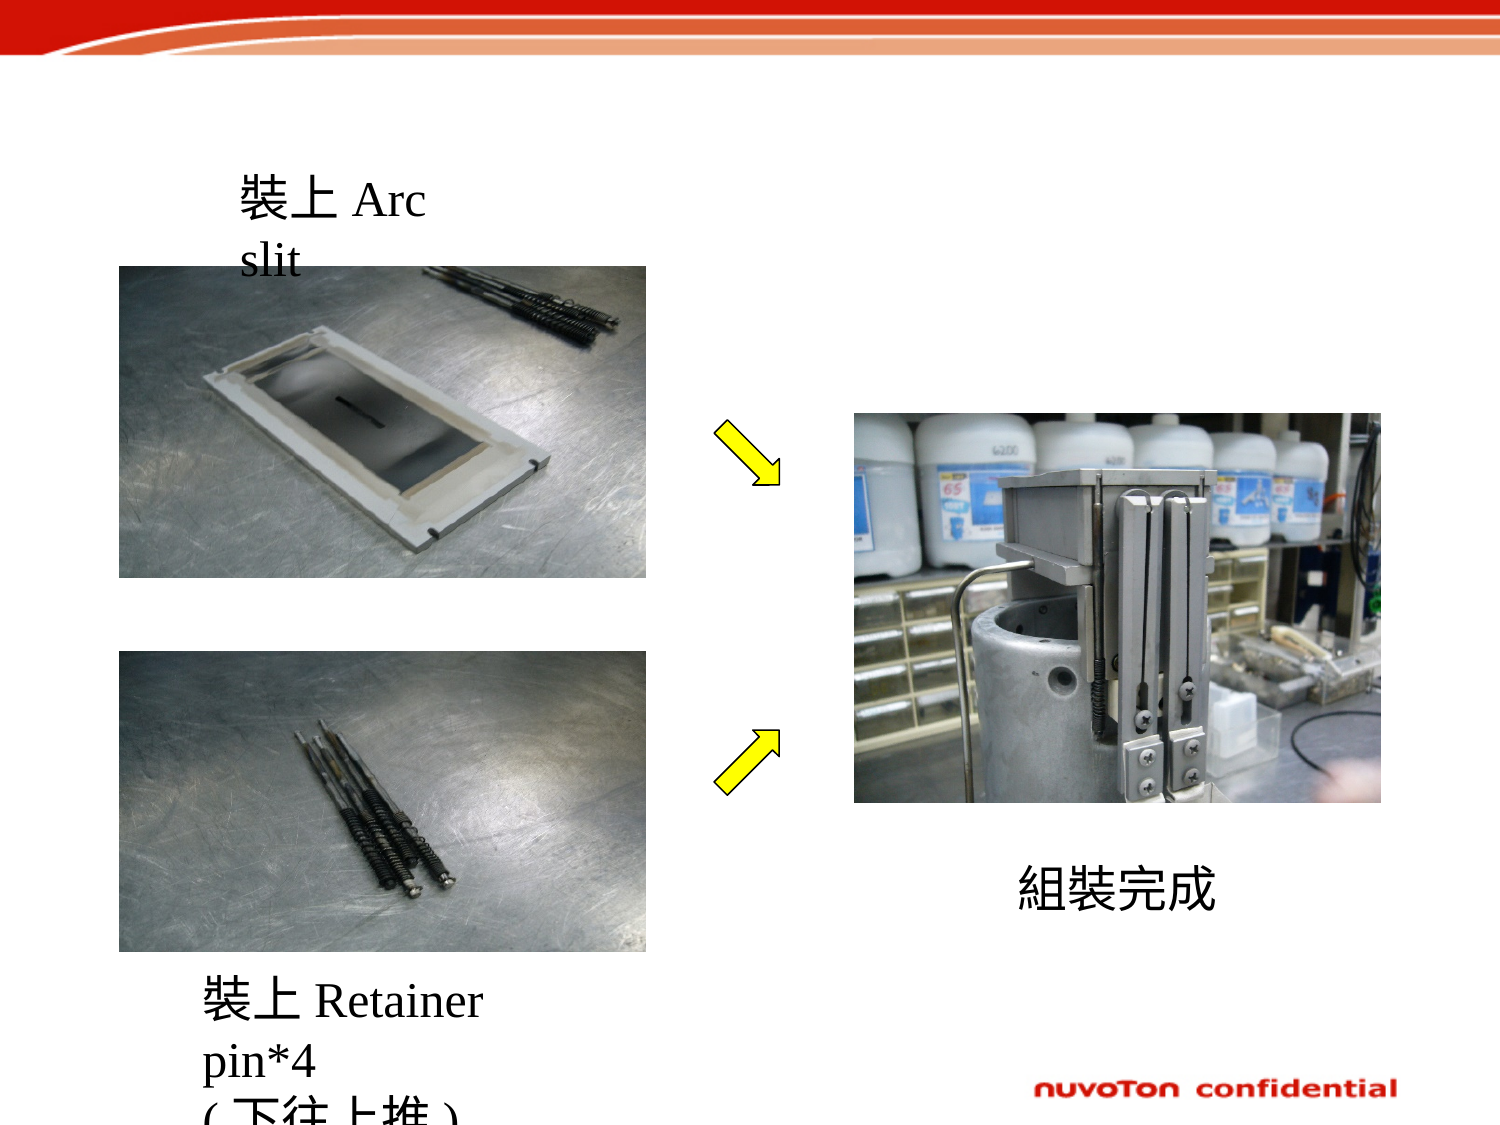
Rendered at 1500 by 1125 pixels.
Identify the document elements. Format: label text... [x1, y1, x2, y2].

text_box 裝上Arc slit [225, 158, 514, 266]
picture [0, 0, 1500, 1125]
text_box 組裝完成 [973, 849, 1262, 925]
text_box 裝上Retainer pin*4 (下往上推) [187, 960, 625, 1125]
text_box [714, 419, 780, 486]
text_box [714, 730, 780, 796]
